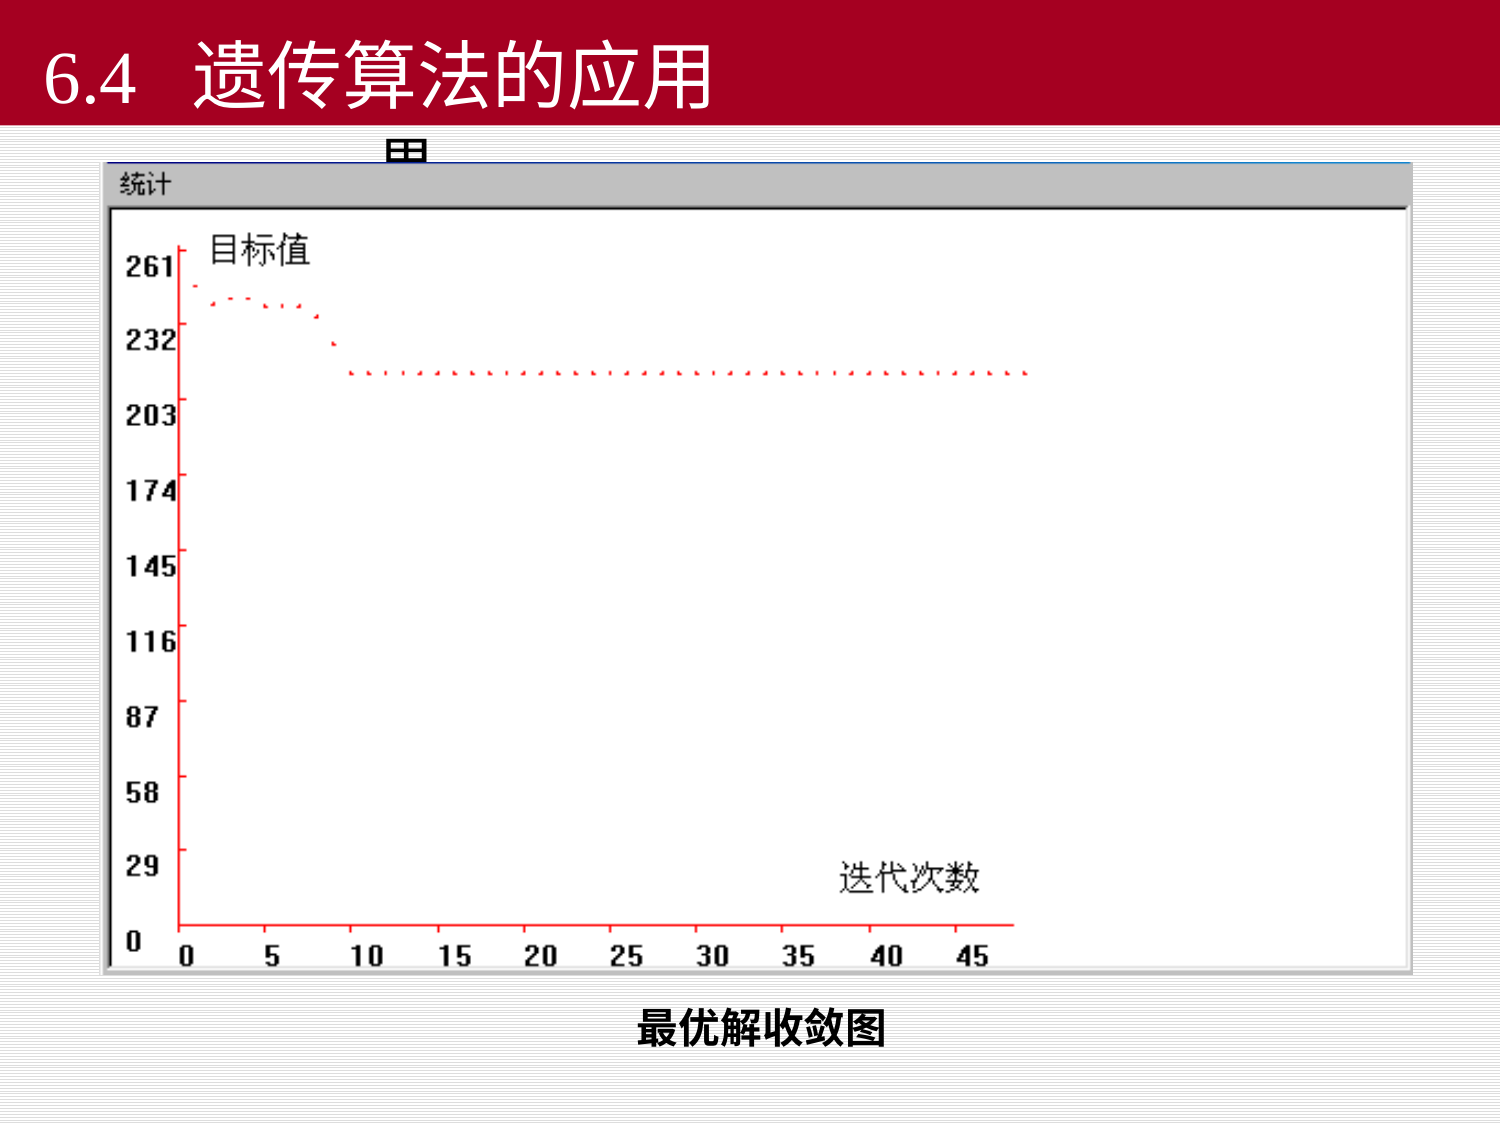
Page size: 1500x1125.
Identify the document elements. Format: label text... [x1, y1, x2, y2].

slide_number [1137, 1062, 1463, 1122]
text_box 表9.3 遗传算法运行的结果 [362, 126, 1088, 162]
text_box 最优解收敛图 [474, 977, 1063, 1063]
picture [99, 162, 1413, 975]
text_box 6.4 遗传算法的应用 [0, 0, 1500, 126]
